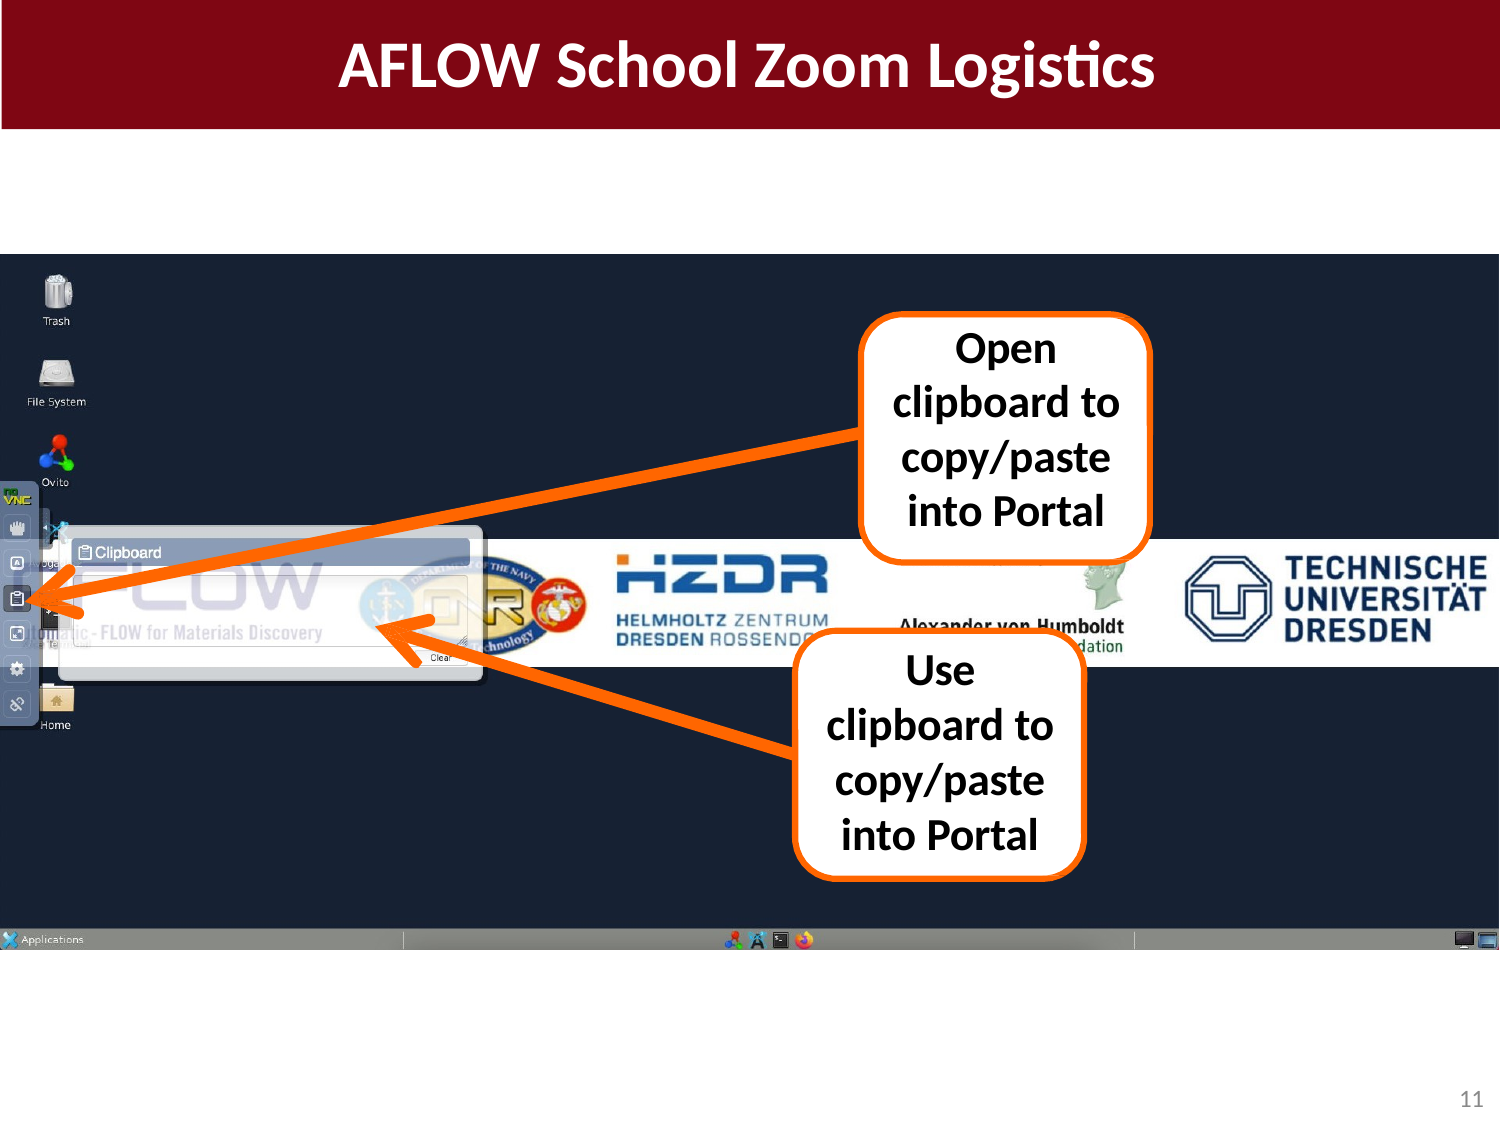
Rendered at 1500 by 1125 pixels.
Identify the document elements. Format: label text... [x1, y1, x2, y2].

picture [0, 254, 1499, 950]
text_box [24, 310, 1154, 883]
slide_number 10 [1452, 1081, 1494, 1125]
text_box [1, 0, 1500, 130]
title AFLOW School Zoom Logistics [222, 18, 1272, 209]
